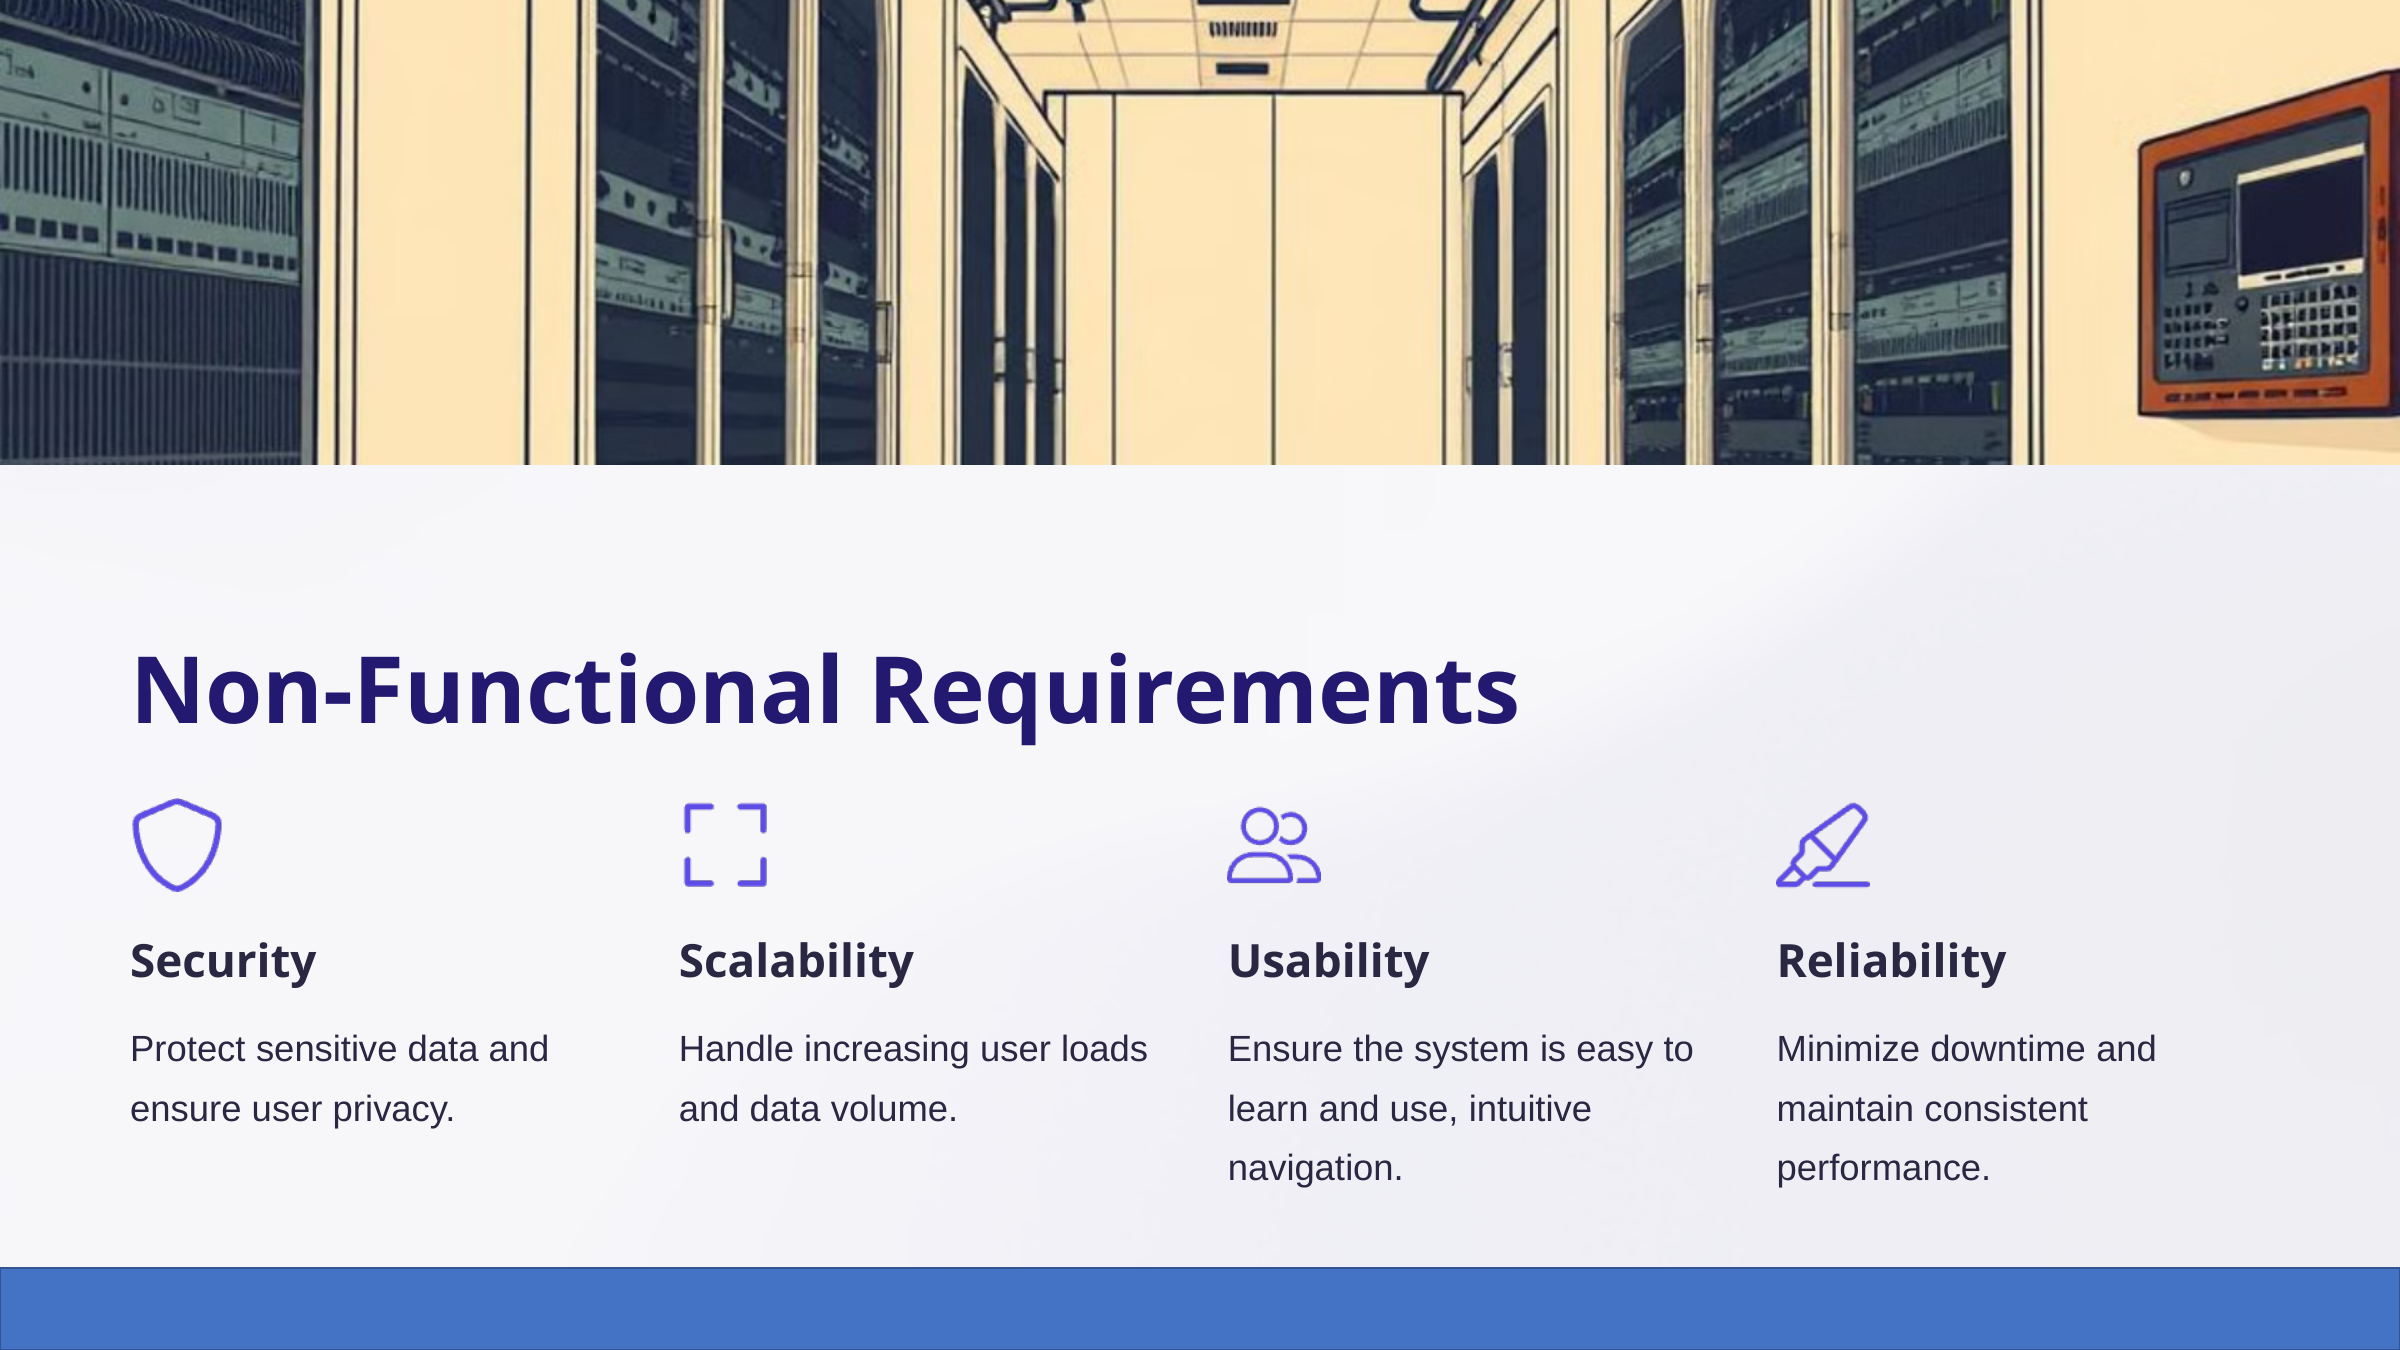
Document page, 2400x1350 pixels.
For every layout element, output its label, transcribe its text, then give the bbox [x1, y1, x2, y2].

text_box Protect sensitive data and ensure user privacy. [130, 1009, 624, 1129]
text_box Handle increasing user loads and data volume. [679, 1009, 1173, 1129]
text_box Scalability [678, 929, 1145, 988]
picture [1227, 798, 1321, 892]
text_box Ensure the system is easy to learn and use, intuitive navigation. [1227, 1009, 1721, 1189]
text_box Reliability [1776, 929, 2242, 988]
picture [678, 798, 773, 892]
picture [130, 798, 224, 892]
picture [0, 0, 2400, 466]
text_box Usability [1227, 929, 1693, 988]
picture [1776, 798, 1870, 892]
text_box Security [130, 929, 596, 988]
text_box Non-Functional Requirements [130, 626, 1432, 744]
text_box Minimize downtime and maintain consistent performance. [1776, 1009, 2270, 1189]
text_box [0, 1267, 2400, 1350]
